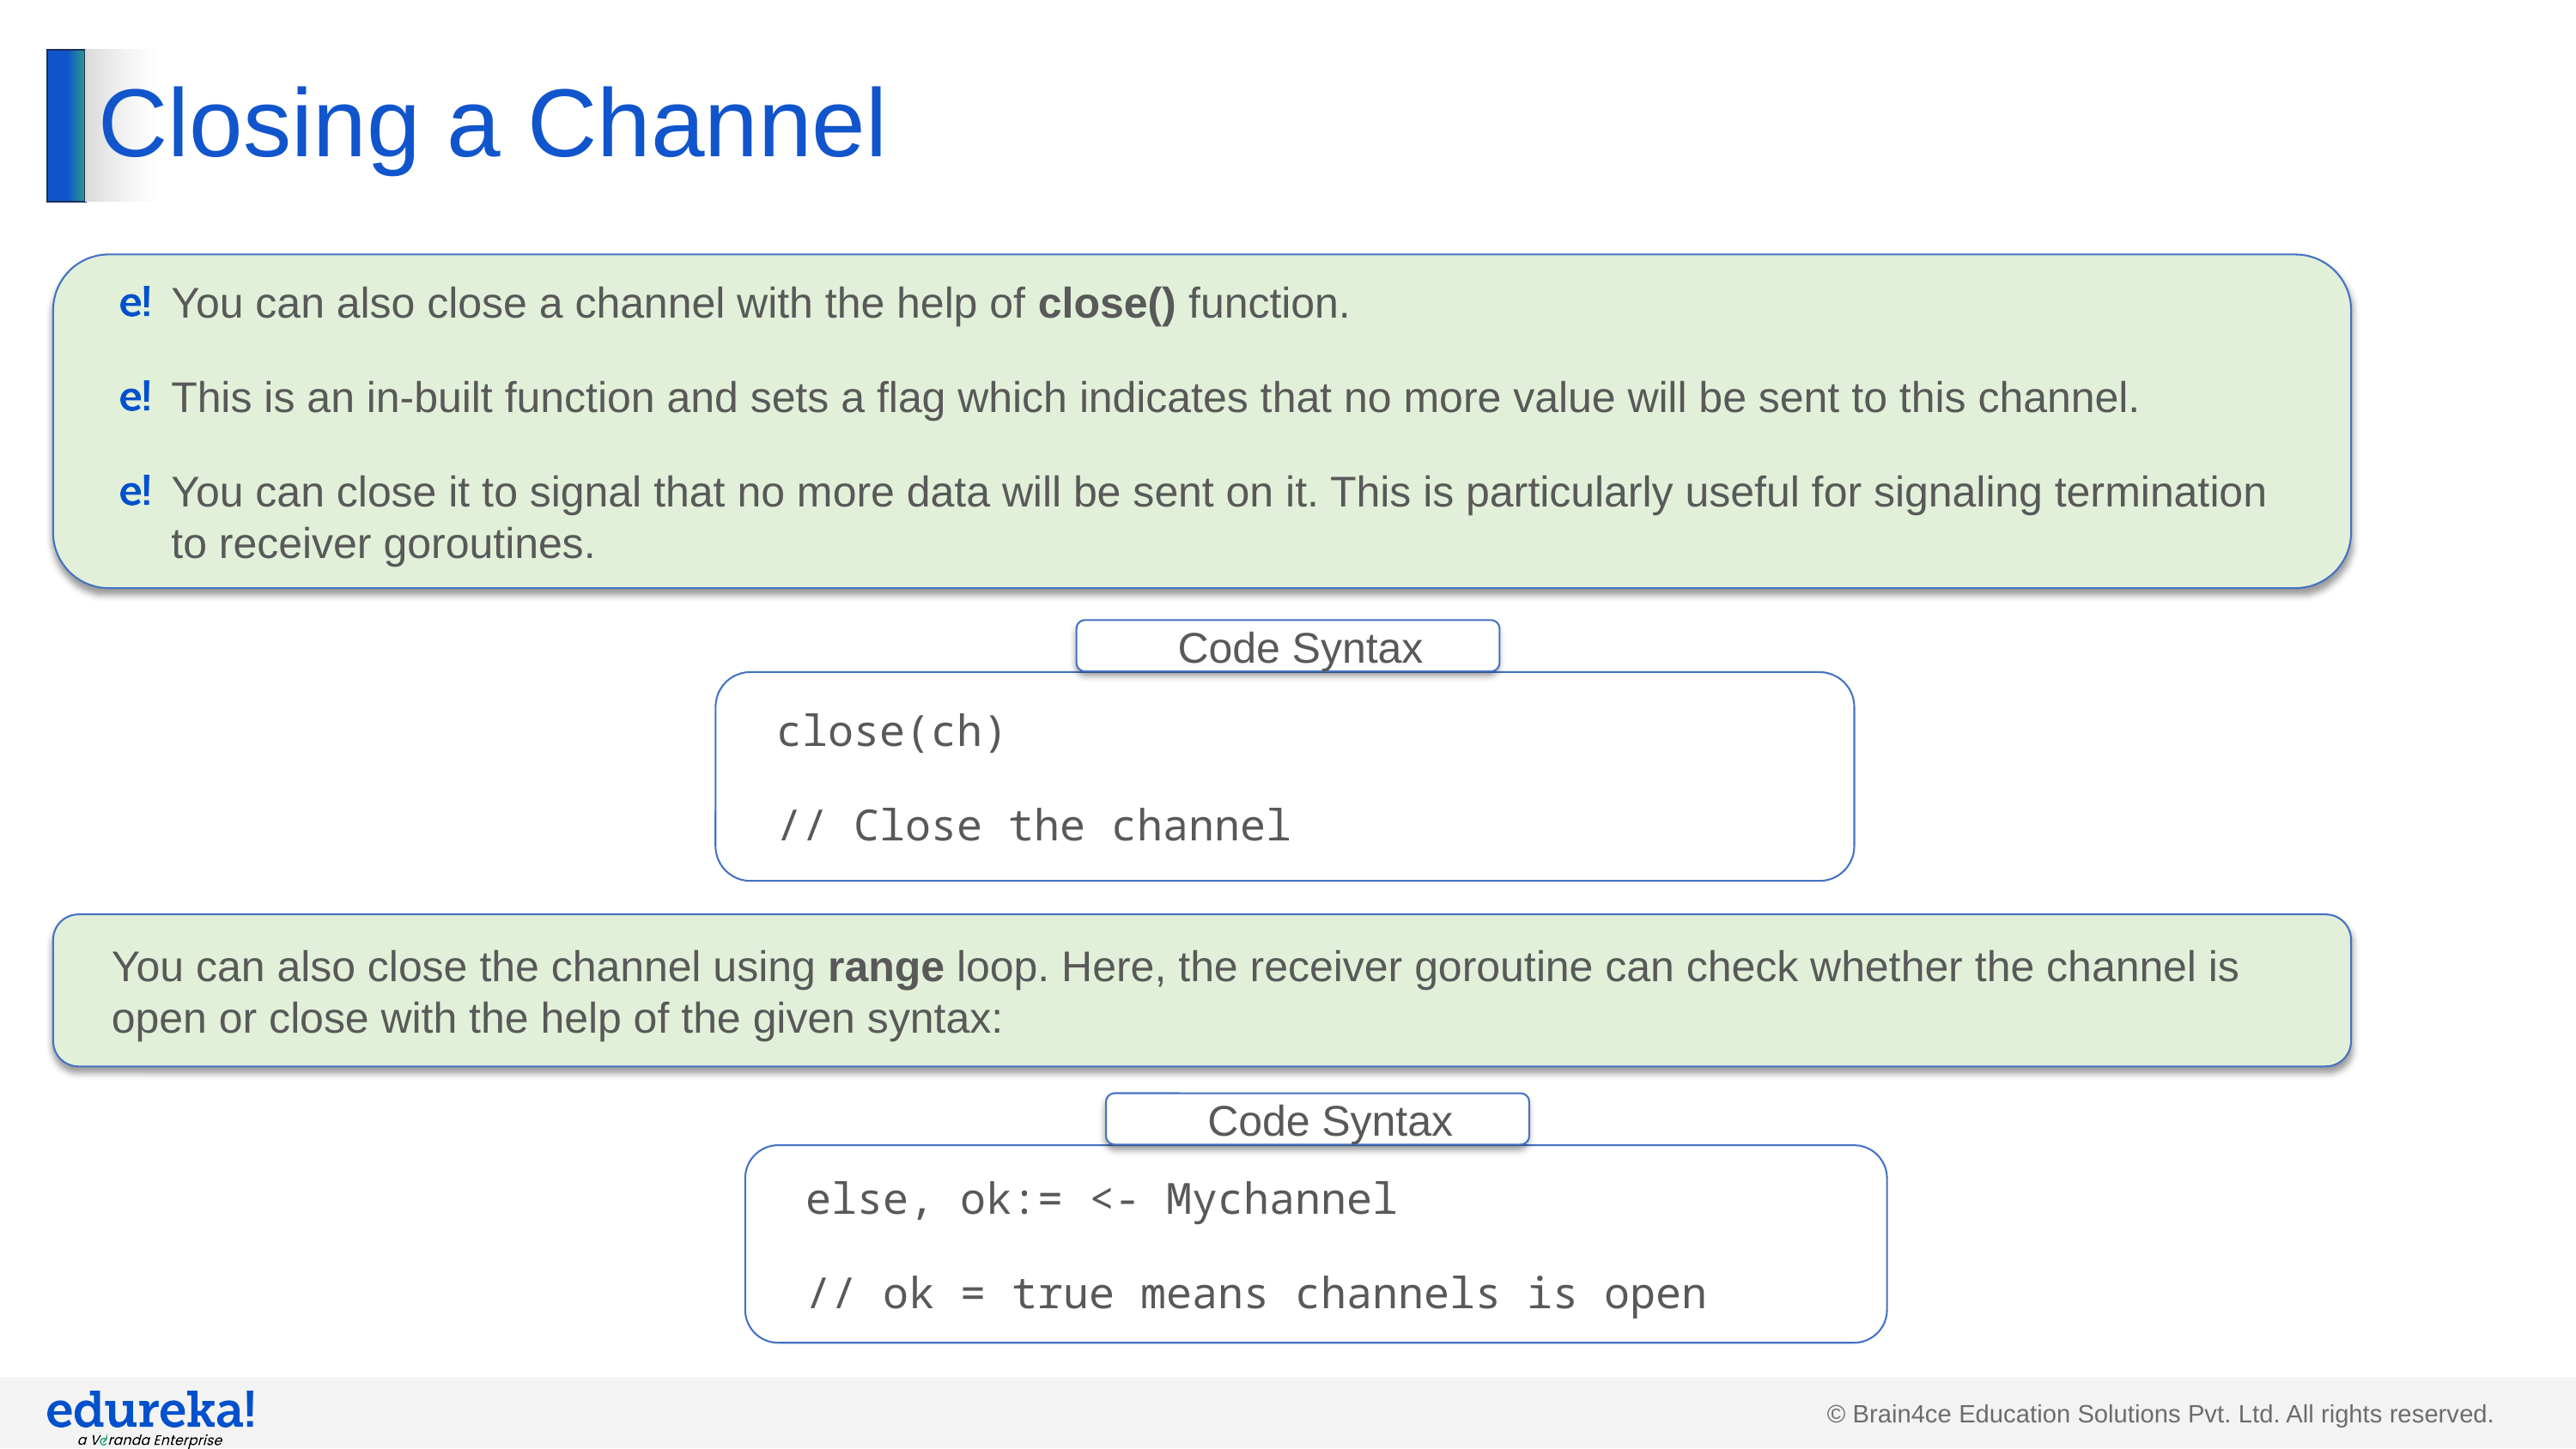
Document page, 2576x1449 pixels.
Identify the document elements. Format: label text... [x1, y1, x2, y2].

text_box You can also close the channel using range loop. Here, the receiver goroutine can check whether the channel is open or close with the help of the given syntax: [52, 914, 2352, 1067]
text_box close(ch) // Close the channel [715, 671, 1855, 882]
title Closing a Channel [85, 49, 2491, 202]
text_box You can also close a channel with the help of close() function. This is an in-built function and sets a flag which indicates that no more value will be sent to this channel. You can close it to signal that no more data will be sent on it. This is particularly useful for signaling termination to receiver goroutines. [52, 254, 2352, 589]
text_box else, ok:= <- Mychannel // ok = true means channels is open [744, 1145, 1887, 1343]
text_box Code Syntax [1106, 1093, 1529, 1145]
picture [120, 475, 149, 506]
picture [120, 286, 149, 317]
picture [47, 1391, 253, 1449]
text_box Code Syntax [1076, 620, 1500, 672]
picture [120, 380, 149, 411]
